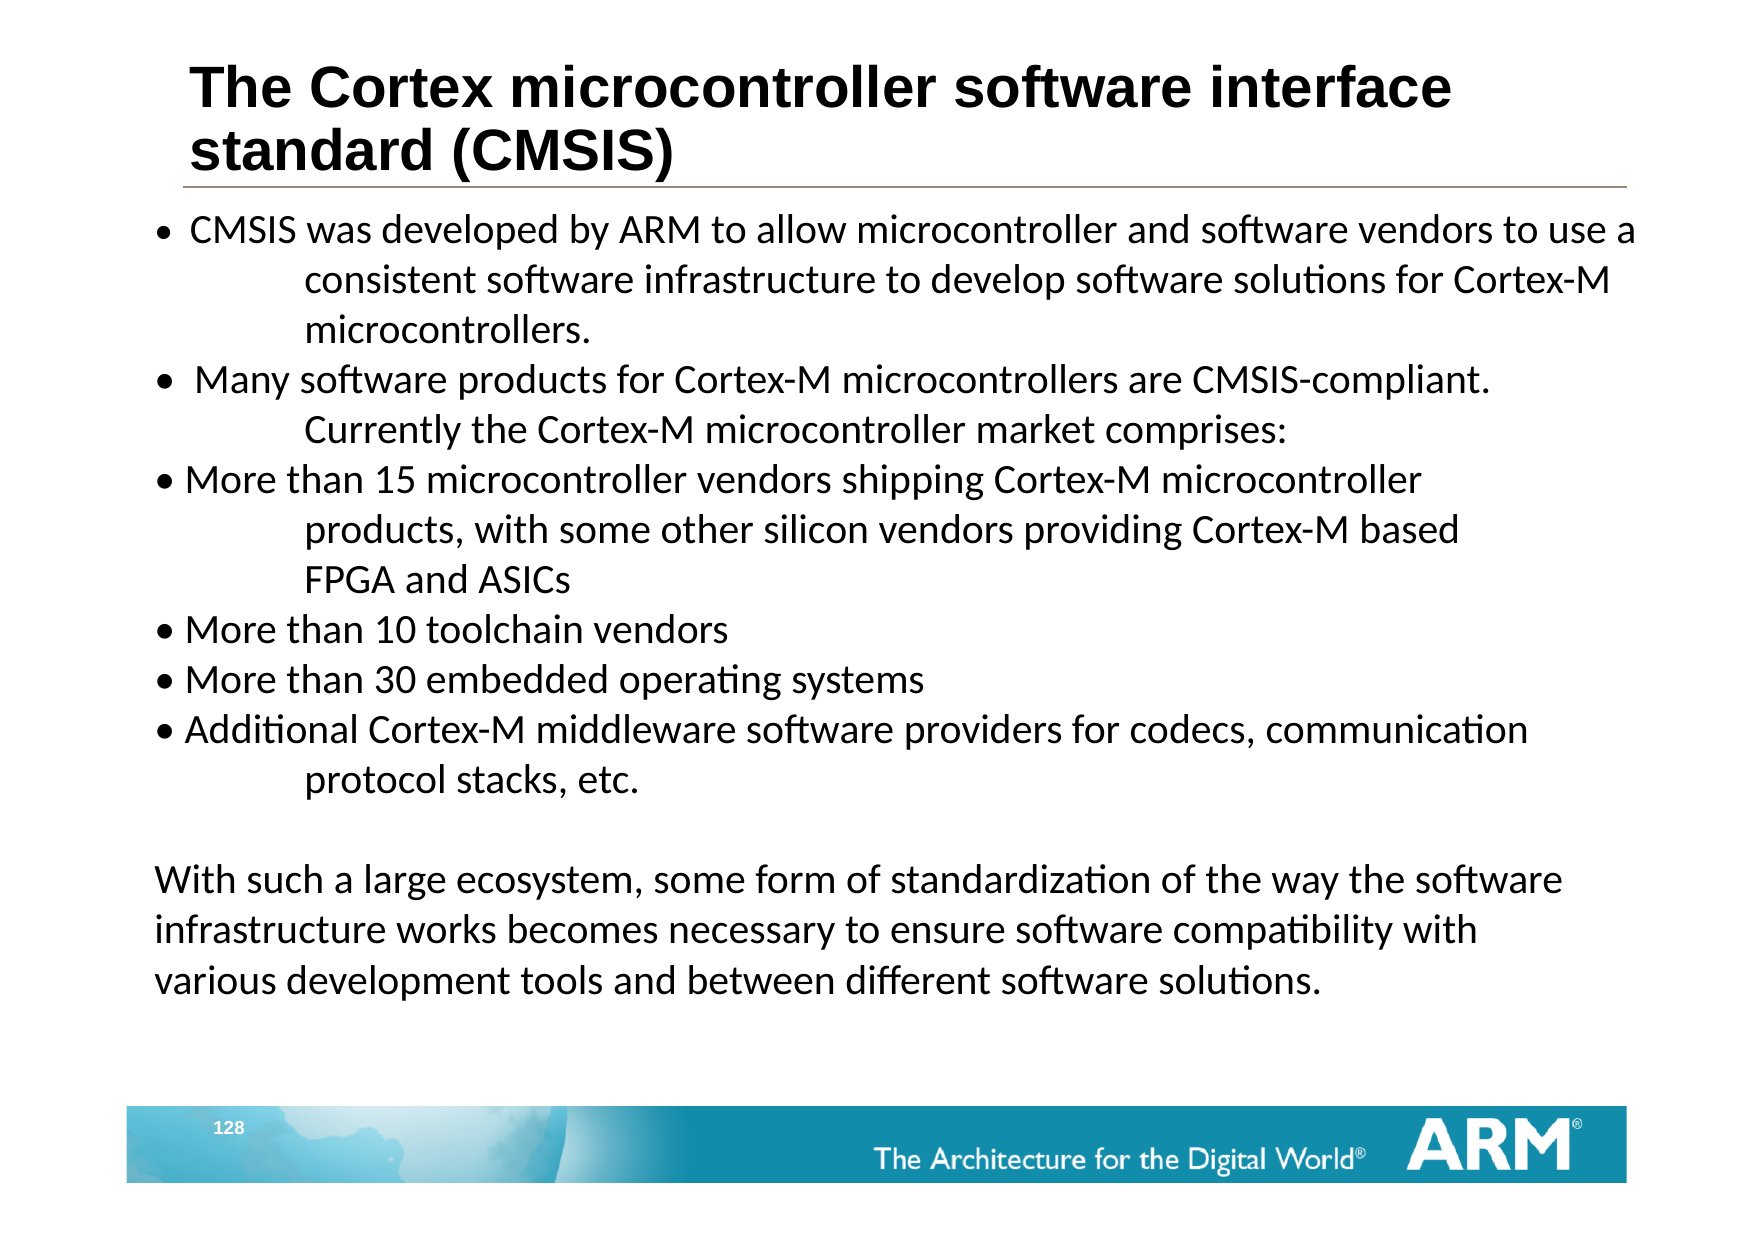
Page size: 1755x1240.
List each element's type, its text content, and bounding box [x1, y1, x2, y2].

title The Cortex microcontroller software interface standard (CMSIS) [189, 57, 1597, 149]
slide_number 128 [198, 1115, 287, 1176]
text_box • CMSIS was developed by ARM to allow microcontroller and software vendors to use a consistent software infrastructure to develop software solutions for Cortex-M microcontrollers. • Many software products for Cortex-M microcontrollers are CMSIS-compliant. Currently the Cortex-M microcontroller market comprises: • More than 15 microcontroller vendors shipping Cortex-M microcontroller products, with some other silicon vendors providing Cortex-M based FPGA and ASICs • More than 10 toolchain vendors • More than 30 embedded operating systems • Additional Cortex-M middleware software providers for codecs, communication protocol stacks, etc. With such a large ecosystem, some form of standardization of the way the software infrastructure works becomes necessary to ensure software compatibility with various development tools and between different software solutions. [139, 194, 1665, 1010]
picture [126, 1106, 1627, 1183]
